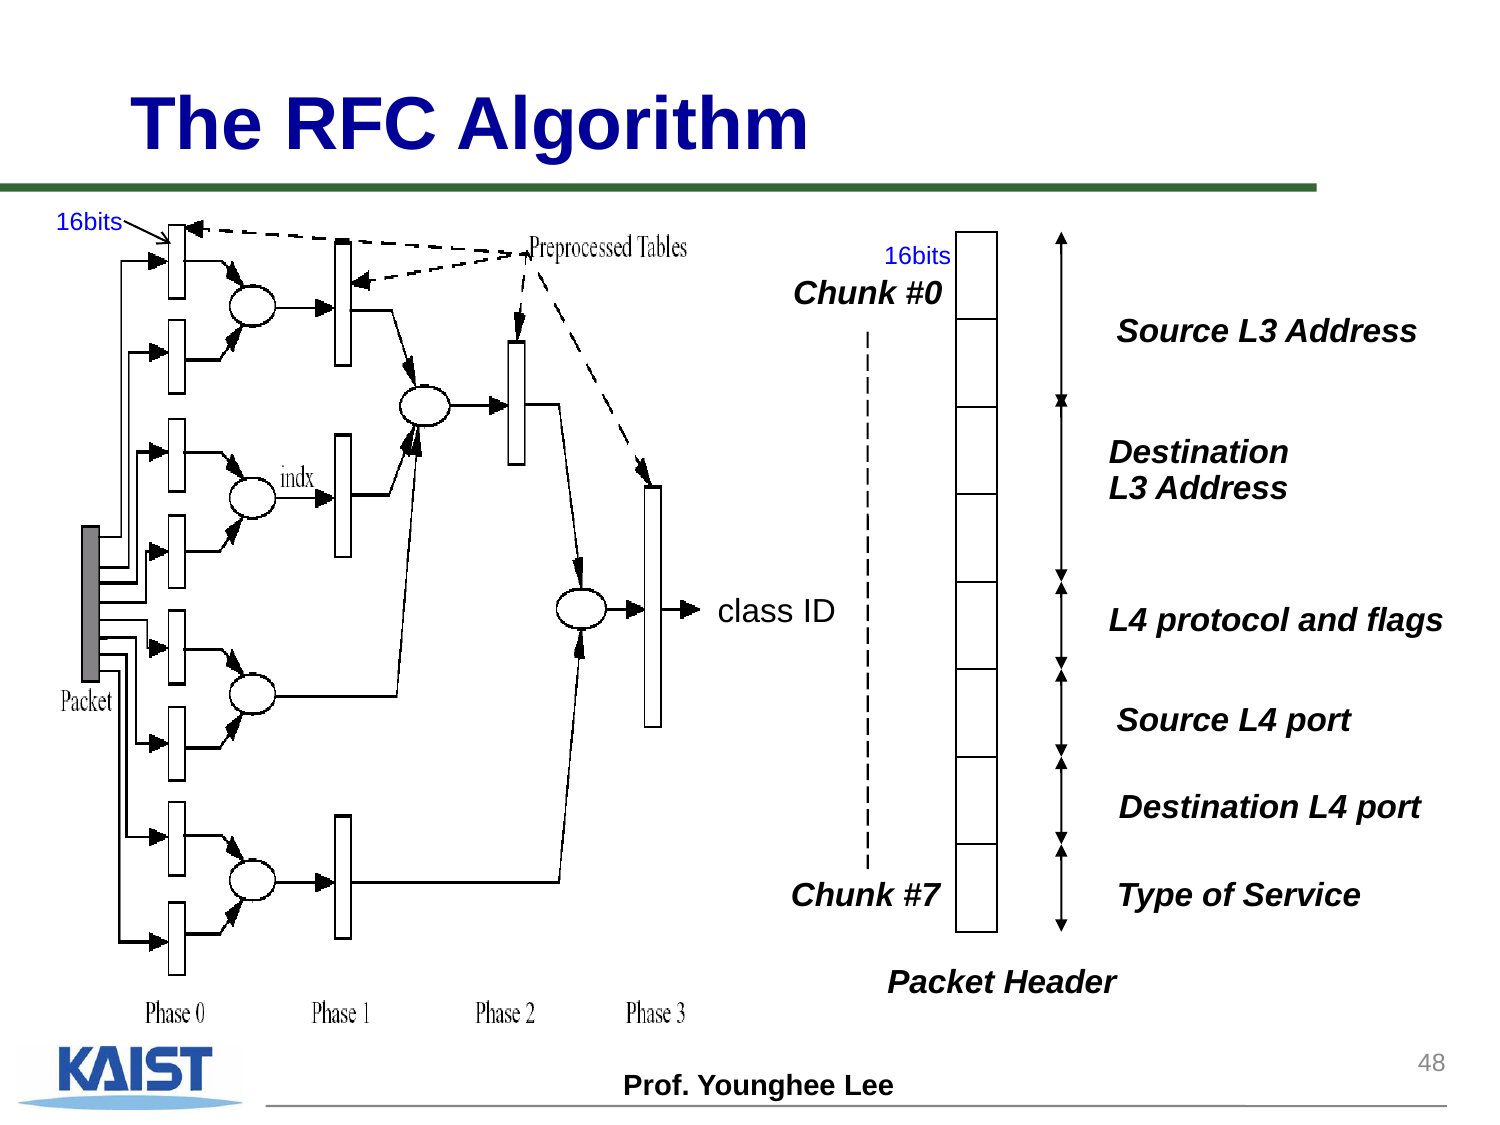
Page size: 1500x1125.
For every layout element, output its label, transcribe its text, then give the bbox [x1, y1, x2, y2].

slide_number 48 [1148, 1023, 1461, 1099]
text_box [123, 220, 172, 244]
picture [40, 196, 715, 1037]
text_box class ID [719, 581, 765, 637]
title The RFC Algorithm [115, 65, 1338, 172]
picture [17, 1046, 243, 1110]
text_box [770, 231, 1483, 1009]
